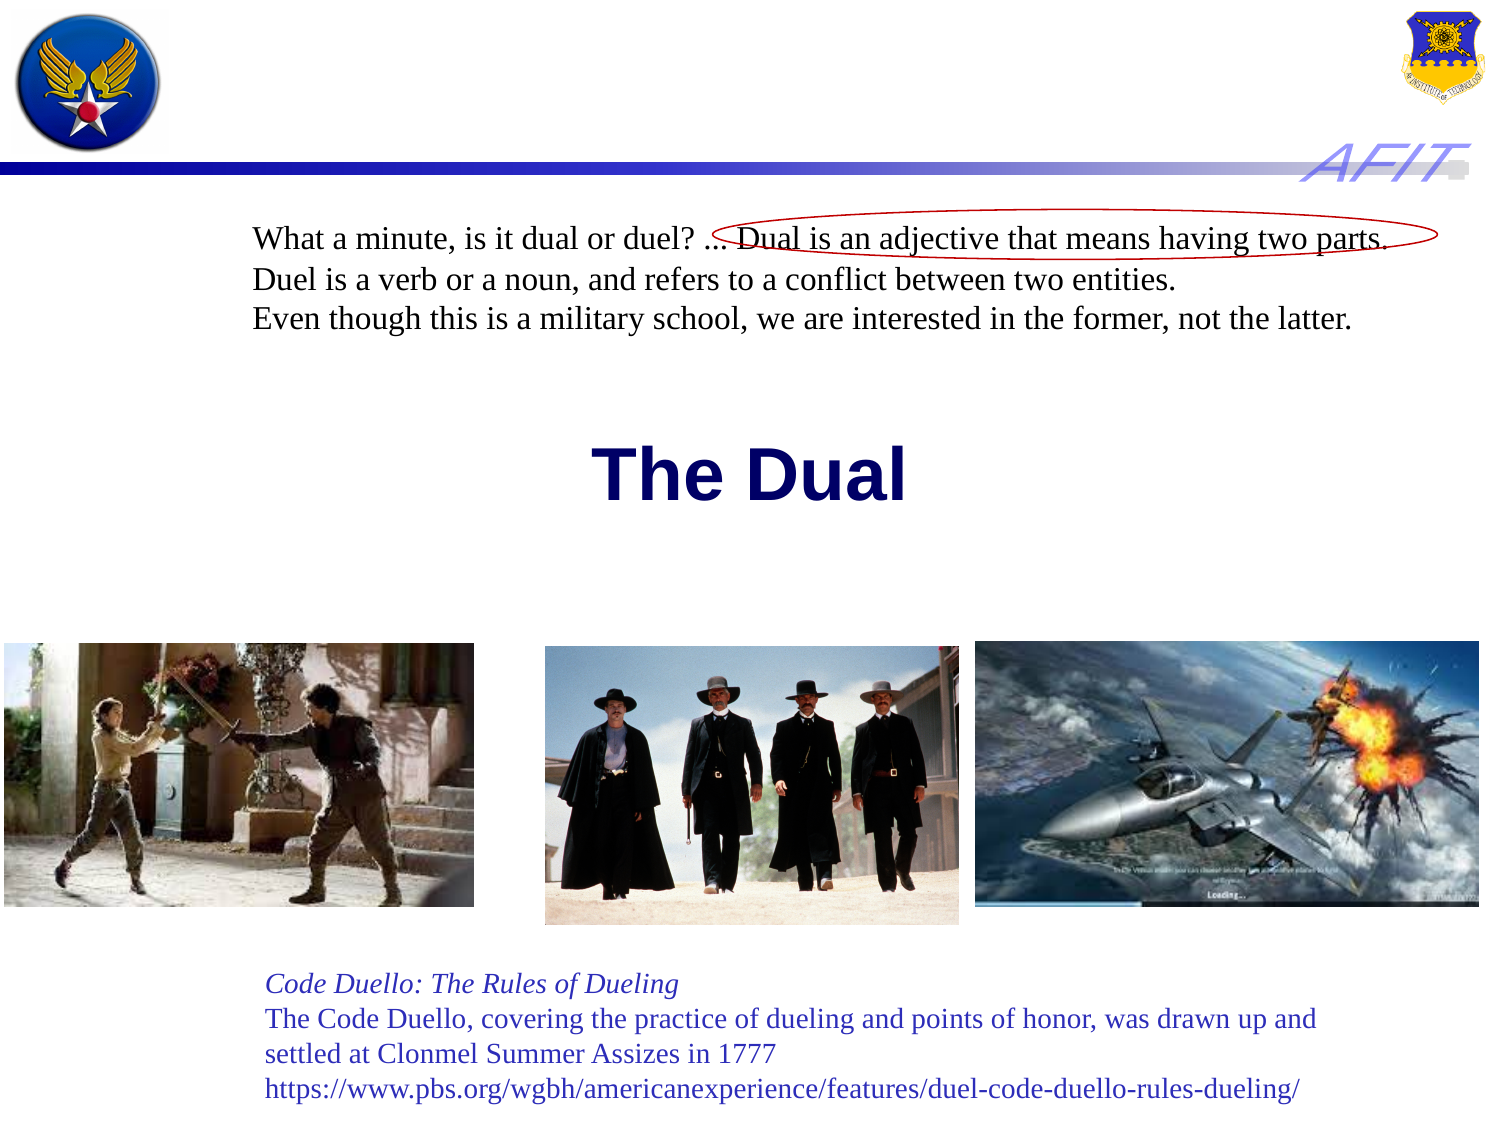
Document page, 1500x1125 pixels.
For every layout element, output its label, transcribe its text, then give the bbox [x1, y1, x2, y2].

picture [974, 640, 1479, 907]
picture [4, 643, 474, 907]
picture [545, 646, 959, 926]
picture [1401, 11, 1486, 105]
text_box Code Duello: The Rules of Dueling The Code Duello, covering the practice of dueling and points of honor, was drawn up and settled at Clonmel Summer Assizes in 1777 https://www.pbs.org/wgbh/americanexperience/features/duel-code-duello-rules-dueling/ [249, 956, 1350, 1112]
text_box What a minute, is it dual or duel? ... Dual is an adjective that means having two parts. Duel is a verb or a noun, and refers to a conflict between two entities. Even though this is a military school, we are interested in the former, not the latter. [237, 209, 1479, 344]
title The Dual [112, 349, 1388, 591]
picture [11, 9, 169, 154]
text_box [712, 209, 1438, 260]
